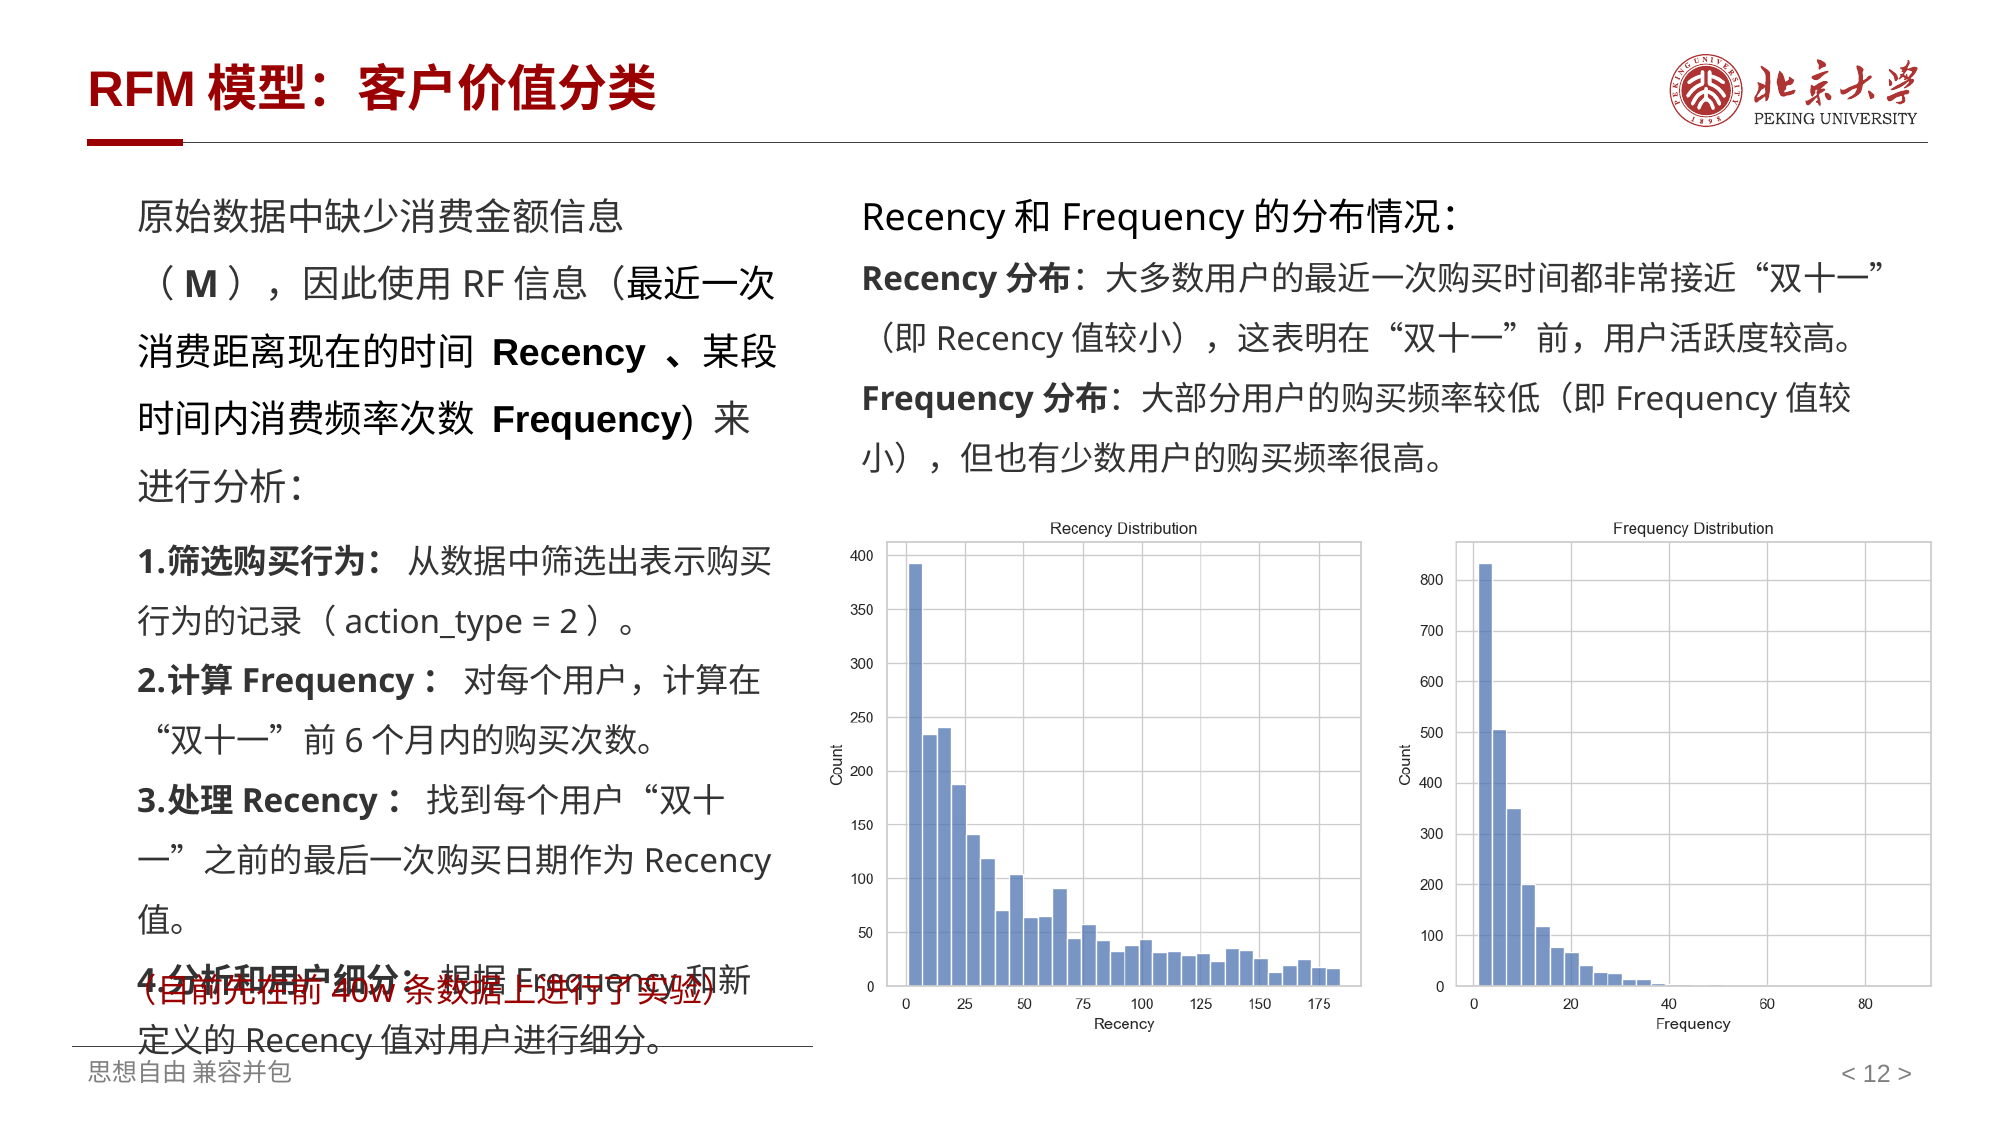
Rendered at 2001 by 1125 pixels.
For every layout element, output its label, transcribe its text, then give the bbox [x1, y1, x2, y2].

text_box （目前先在前40w条数据上进行了实验） [109, 961, 759, 1017]
slide_number < 12 > [1477, 1049, 1928, 1097]
title RFM模型：客户价值分类 [72, 39, 1559, 142]
picture [813, 480, 1961, 1049]
text_box Recency和Frequency的分布情况： Recency分布：大多数用户的最近一次购买时间都非常接近“双十一”（即Recency值较小），这表明在“双十一”前，用户活跃度较高。 Frequency分布：大部分用户的购买频率较低（即Frequency值较小），但也有少数用户的购买频率很高。 [846, 162, 1928, 480]
text_box 原始数据中缺少消费金额信息（M），因此使用RF信息（最近一次消费距离现在的时间 Recency 、某段时间内消费频率次数 Frequency) 来进行分析： 筛选购买行为： 从数据中筛选出表示购买行为的记录（action_type = 2）。 计算Frequency： 对每个用户，计算在“双十一”前6个月内的购买次数。 处理Recency： 找到每个用户“双十一”之前的最后一次购买日期作为Recency值。 分析和用户细分： 根据Frequency和新定义的Recency值对用户进行细分。 [122, 162, 798, 1067]
